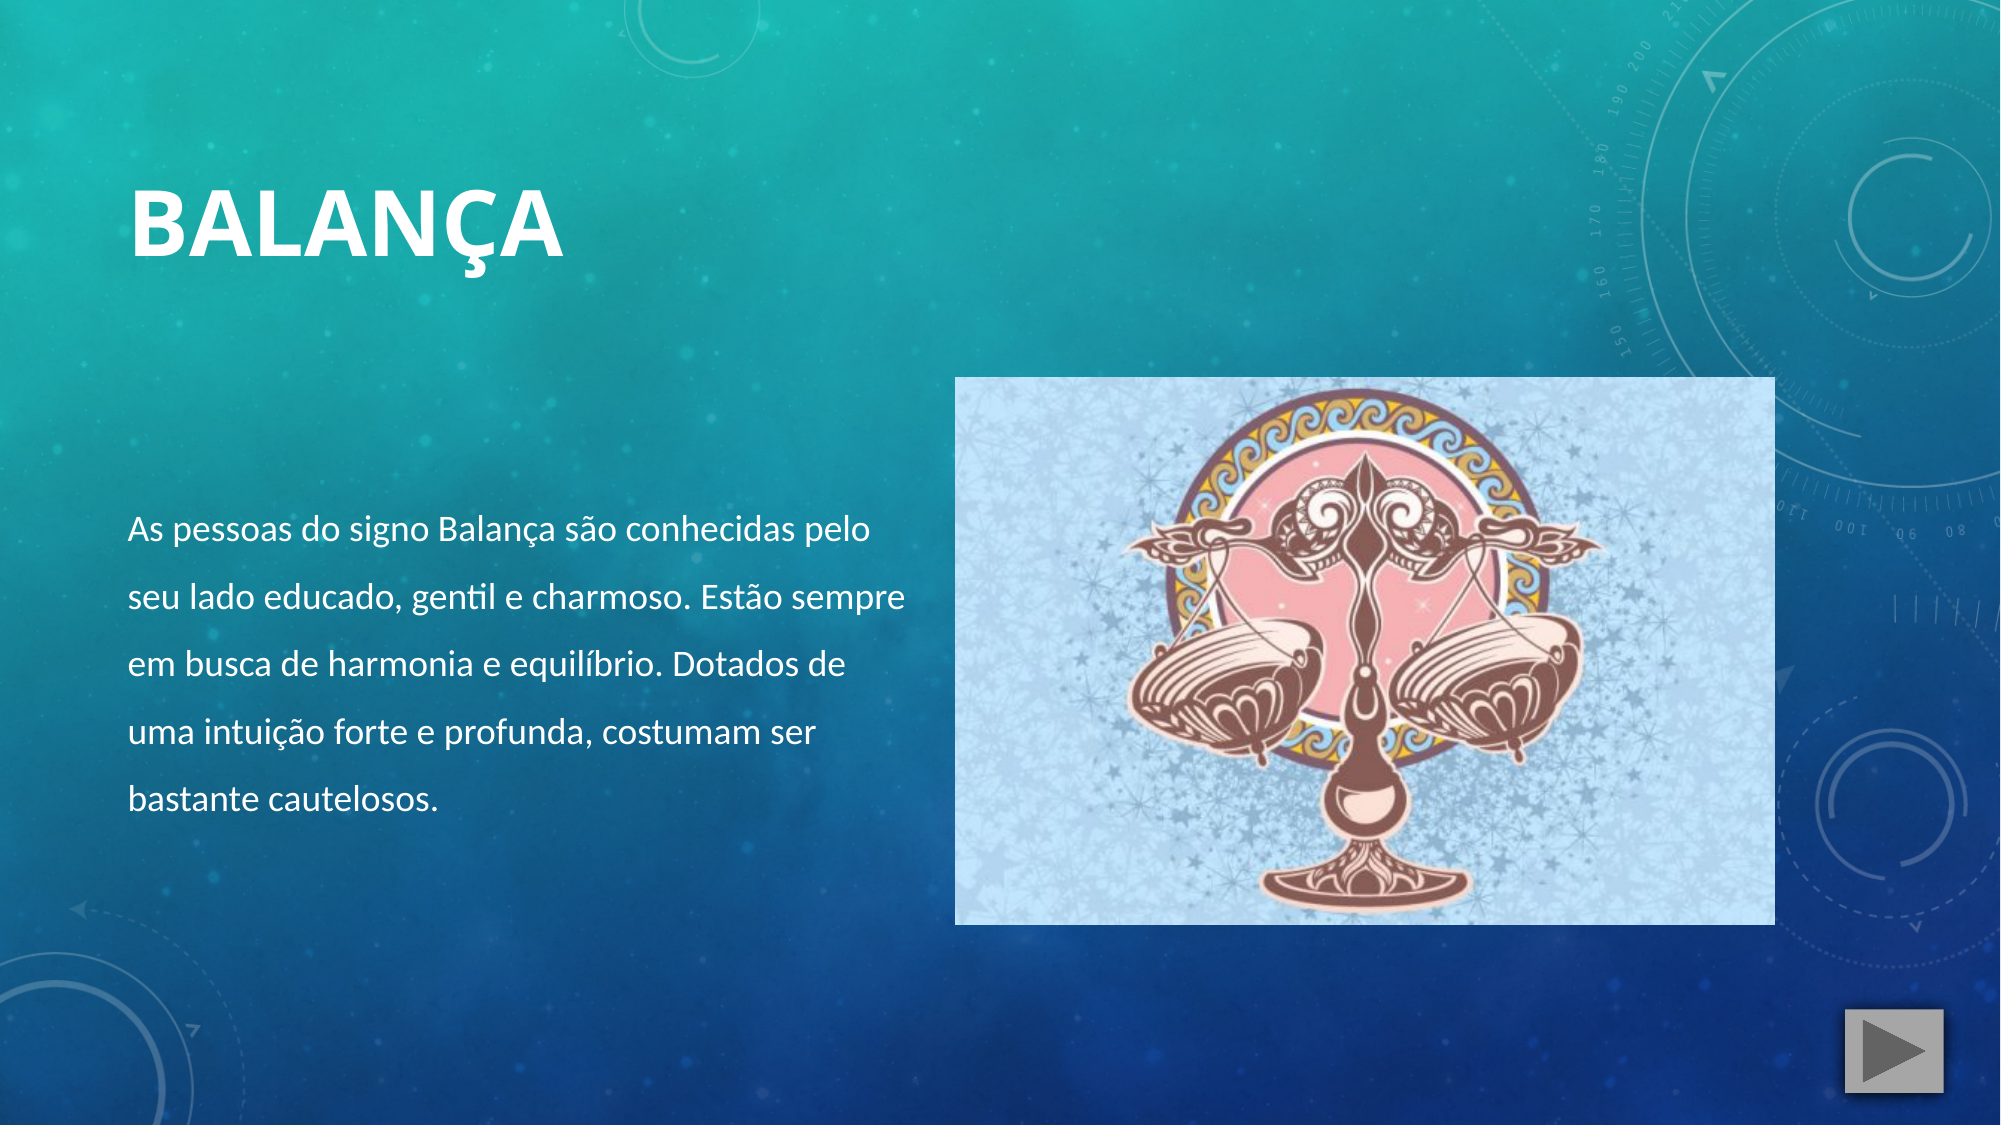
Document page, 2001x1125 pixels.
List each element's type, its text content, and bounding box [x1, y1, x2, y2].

title BALANÇA [112, 99, 1775, 339]
text_box [1843, 1008, 1945, 1094]
picture [0, 0, 2001, 1125]
list As pessoas do signo Balança são conhecidas pelo seu lado educado, gentil e charmoso. Estão sempre em busca de harmonia e equilíbrio. Dotados de uma intuição forte e profunda, costumam ser bastante cautelosos. [112, 351, 932, 950]
